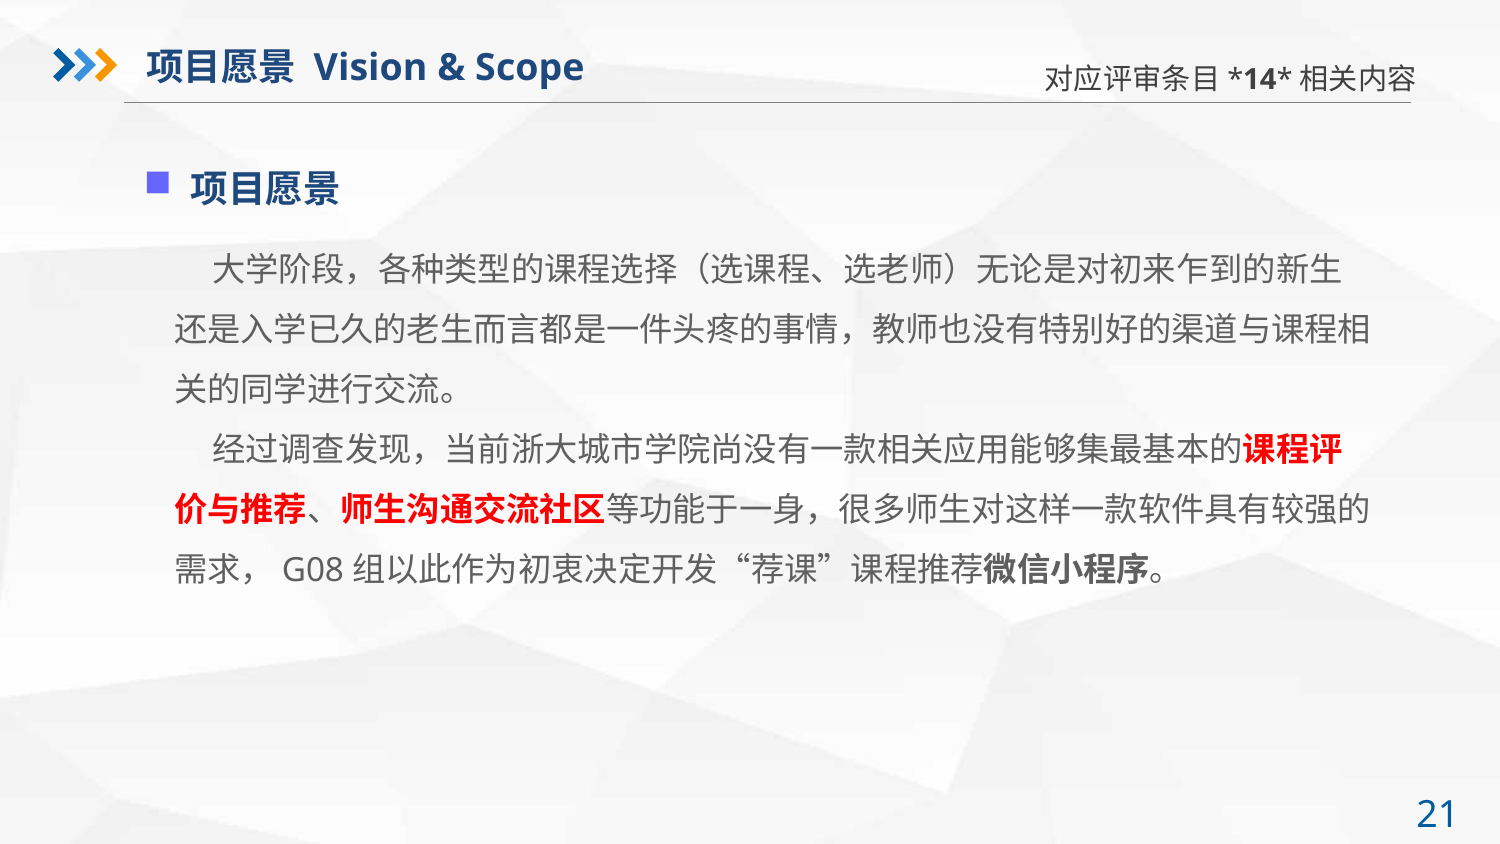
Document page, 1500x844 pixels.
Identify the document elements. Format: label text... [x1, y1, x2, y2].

picture [0, 0, 1500, 844]
text_box 大学阶段，各种类型的课程选择（选课程、选老师）无论是对初来乍到的新生还是入学已久的老生而言都是一件头疼的事情，教师也没有特别好的渠道与课程相关的同学进行交流。 经过调查发现，当前浙大城市学院尚没有一款相关应用能够集最基本的课程评价与推荐、师生沟通交流社区等功能于一身，很多师生对这样一款软件具有较强的需求，G08组以此作为初衷决定开发“荐课”课程推荐微信小程序。 [159, 220, 1388, 595]
text_box 项目愿景 [129, 157, 390, 218]
text_box 对应评审条目*14*相关内容 [1029, 35, 1437, 103]
text_box 项目愿景 Vision & Scope [129, 34, 602, 97]
